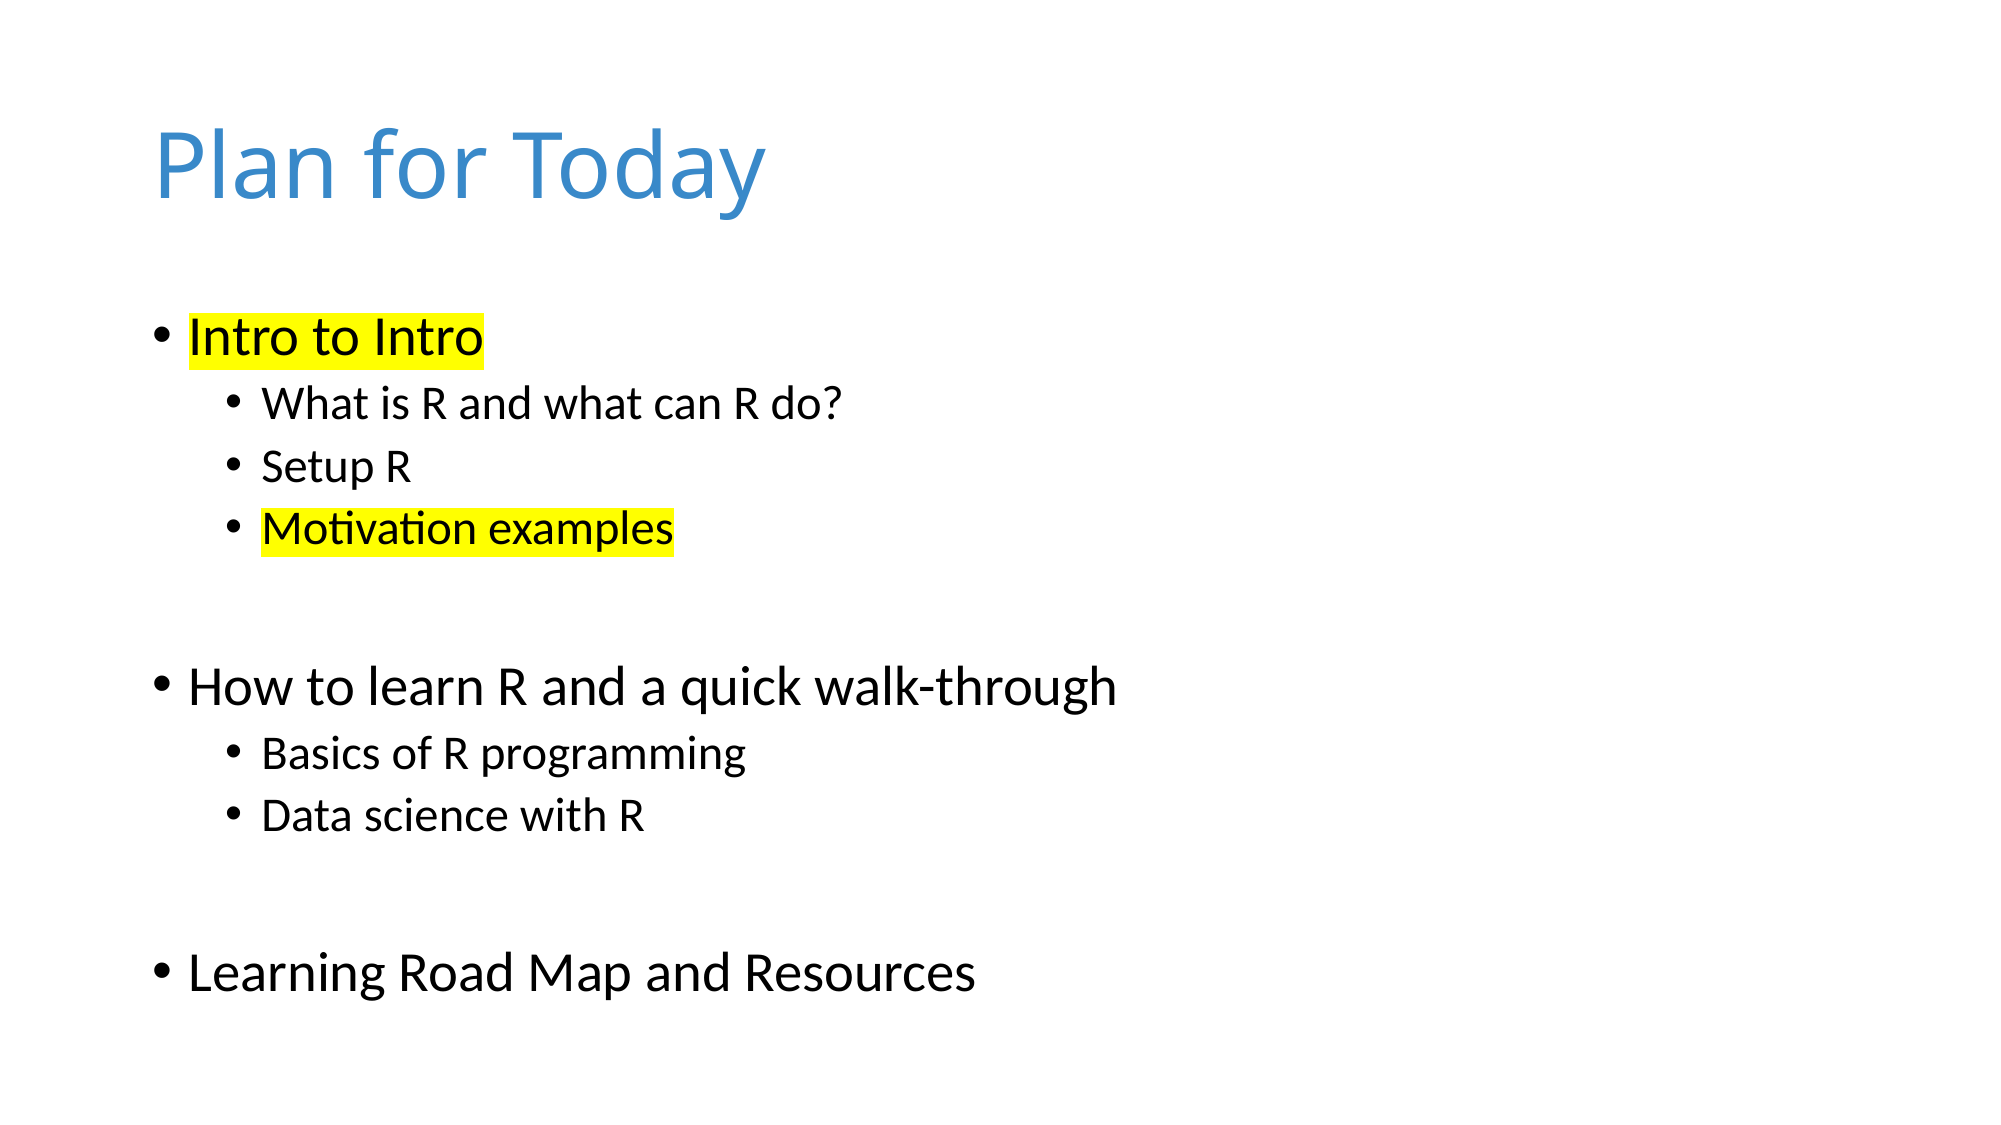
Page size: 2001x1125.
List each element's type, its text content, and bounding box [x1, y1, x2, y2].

title Plan for Today [137, 59, 1863, 278]
list Intro to Intro What is R and what can R do? Setup R Motivation examples How to learn R and a quick walk-through Basics of R programming Data science with R Learning Road Map and Resources [137, 299, 1863, 1014]
